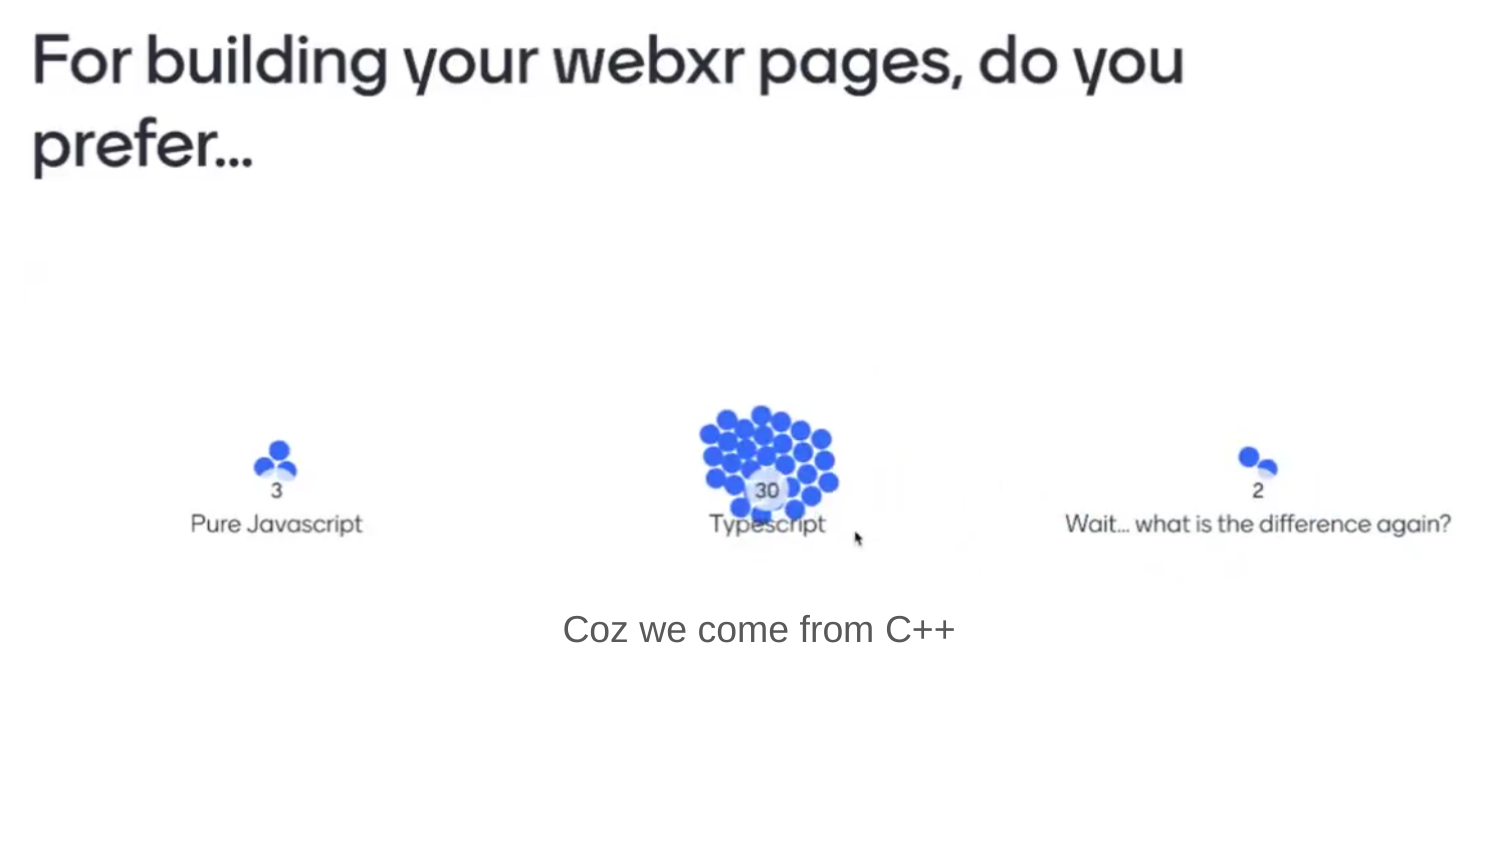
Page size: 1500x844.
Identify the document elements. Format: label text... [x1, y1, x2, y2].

text_box Coz we come from C++ [547, 593, 1230, 665]
picture [24, 24, 1476, 584]
